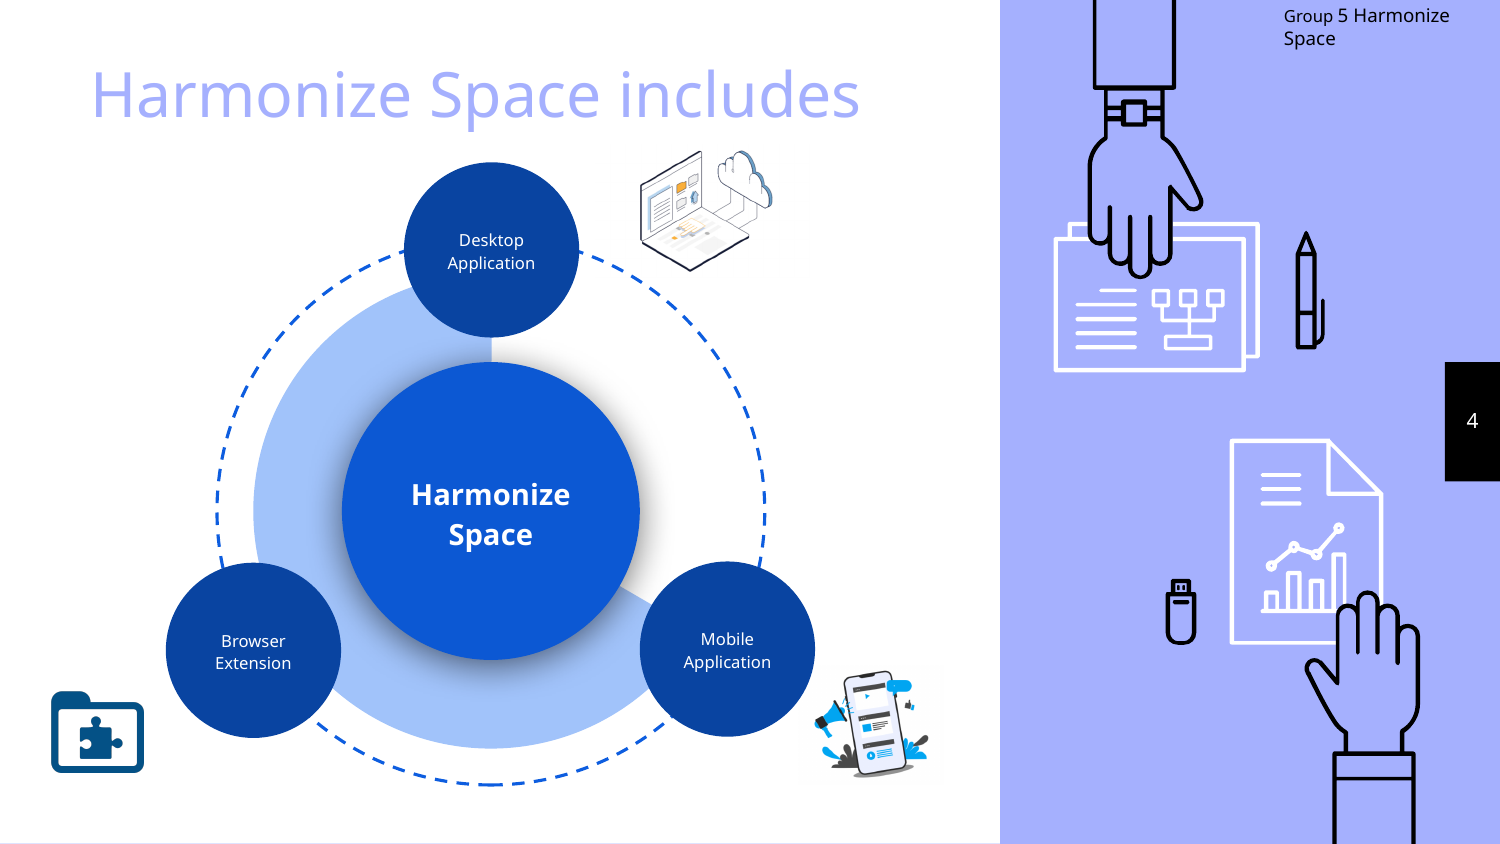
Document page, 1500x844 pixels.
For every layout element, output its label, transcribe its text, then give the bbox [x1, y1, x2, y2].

picture [798, 665, 945, 786]
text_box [216, 668, 765, 786]
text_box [216, 236, 765, 561]
picture [594, 144, 810, 278]
slide_number ‹#› [1444, 362, 1500, 482]
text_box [403, 162, 580, 338]
title Harmonize Space includes [75, 44, 919, 145]
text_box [639, 561, 816, 737]
picture [51, 690, 144, 773]
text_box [341, 361, 641, 661]
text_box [165, 562, 342, 739]
